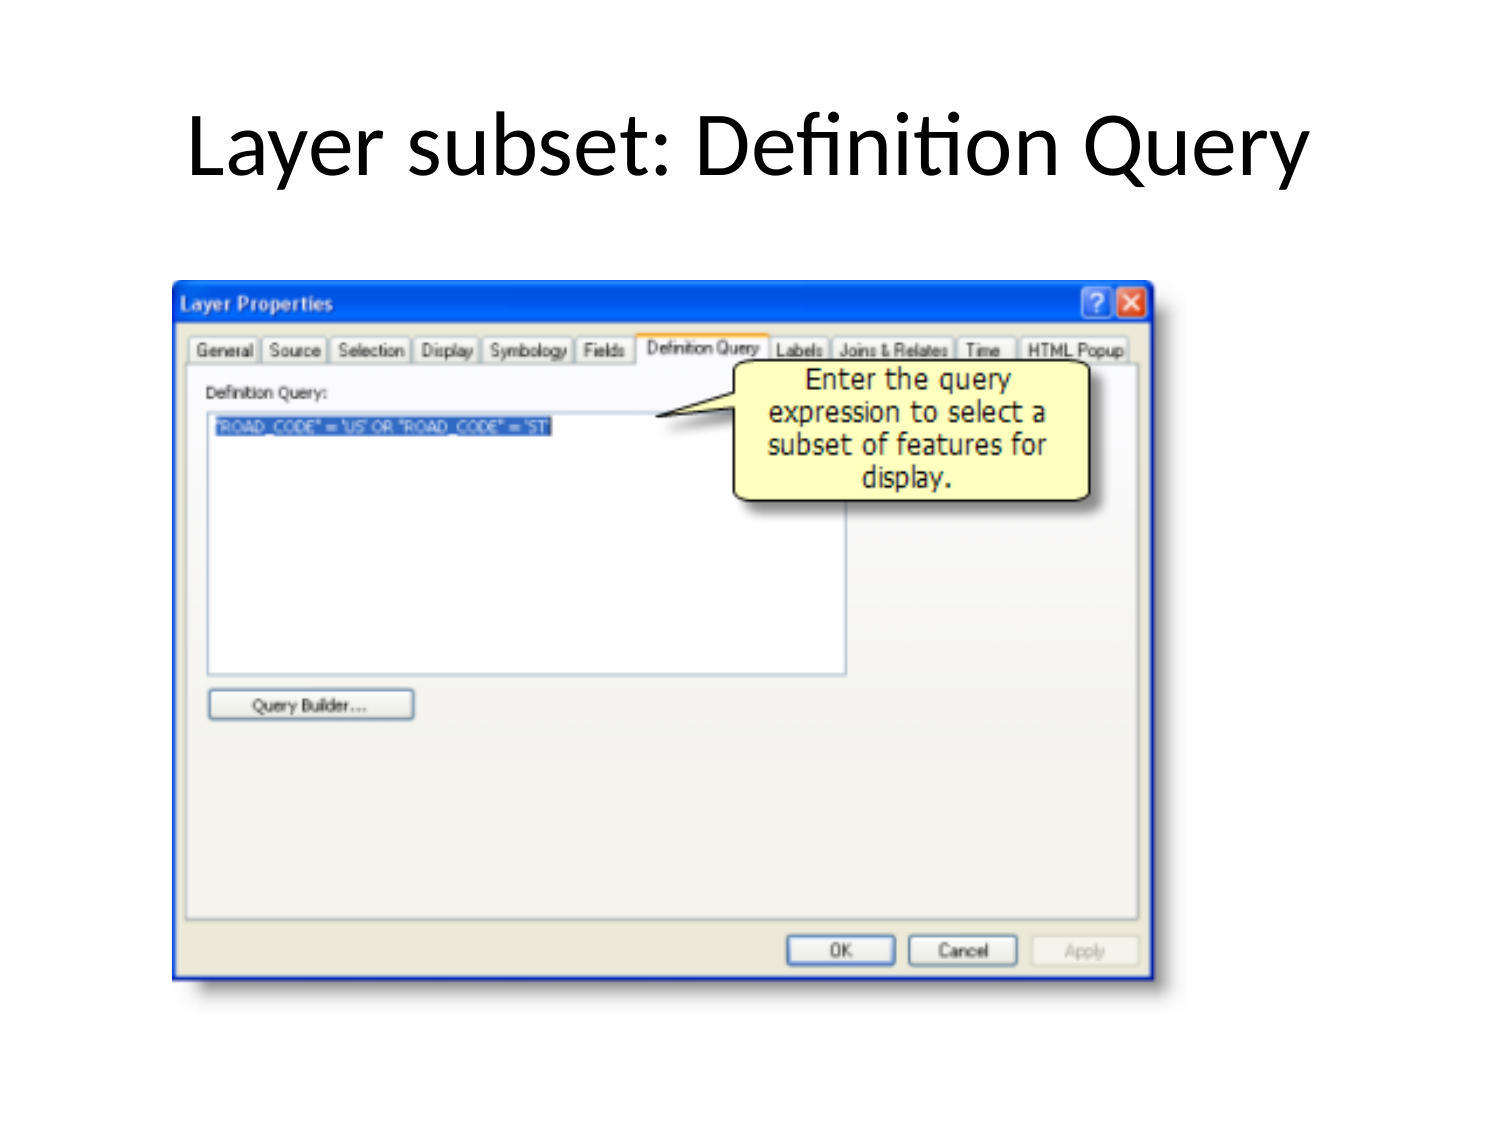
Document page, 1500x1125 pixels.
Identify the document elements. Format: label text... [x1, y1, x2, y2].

picture [172, 280, 1187, 1013]
title Layer subset: Definition Query [75, 45, 1425, 233]
